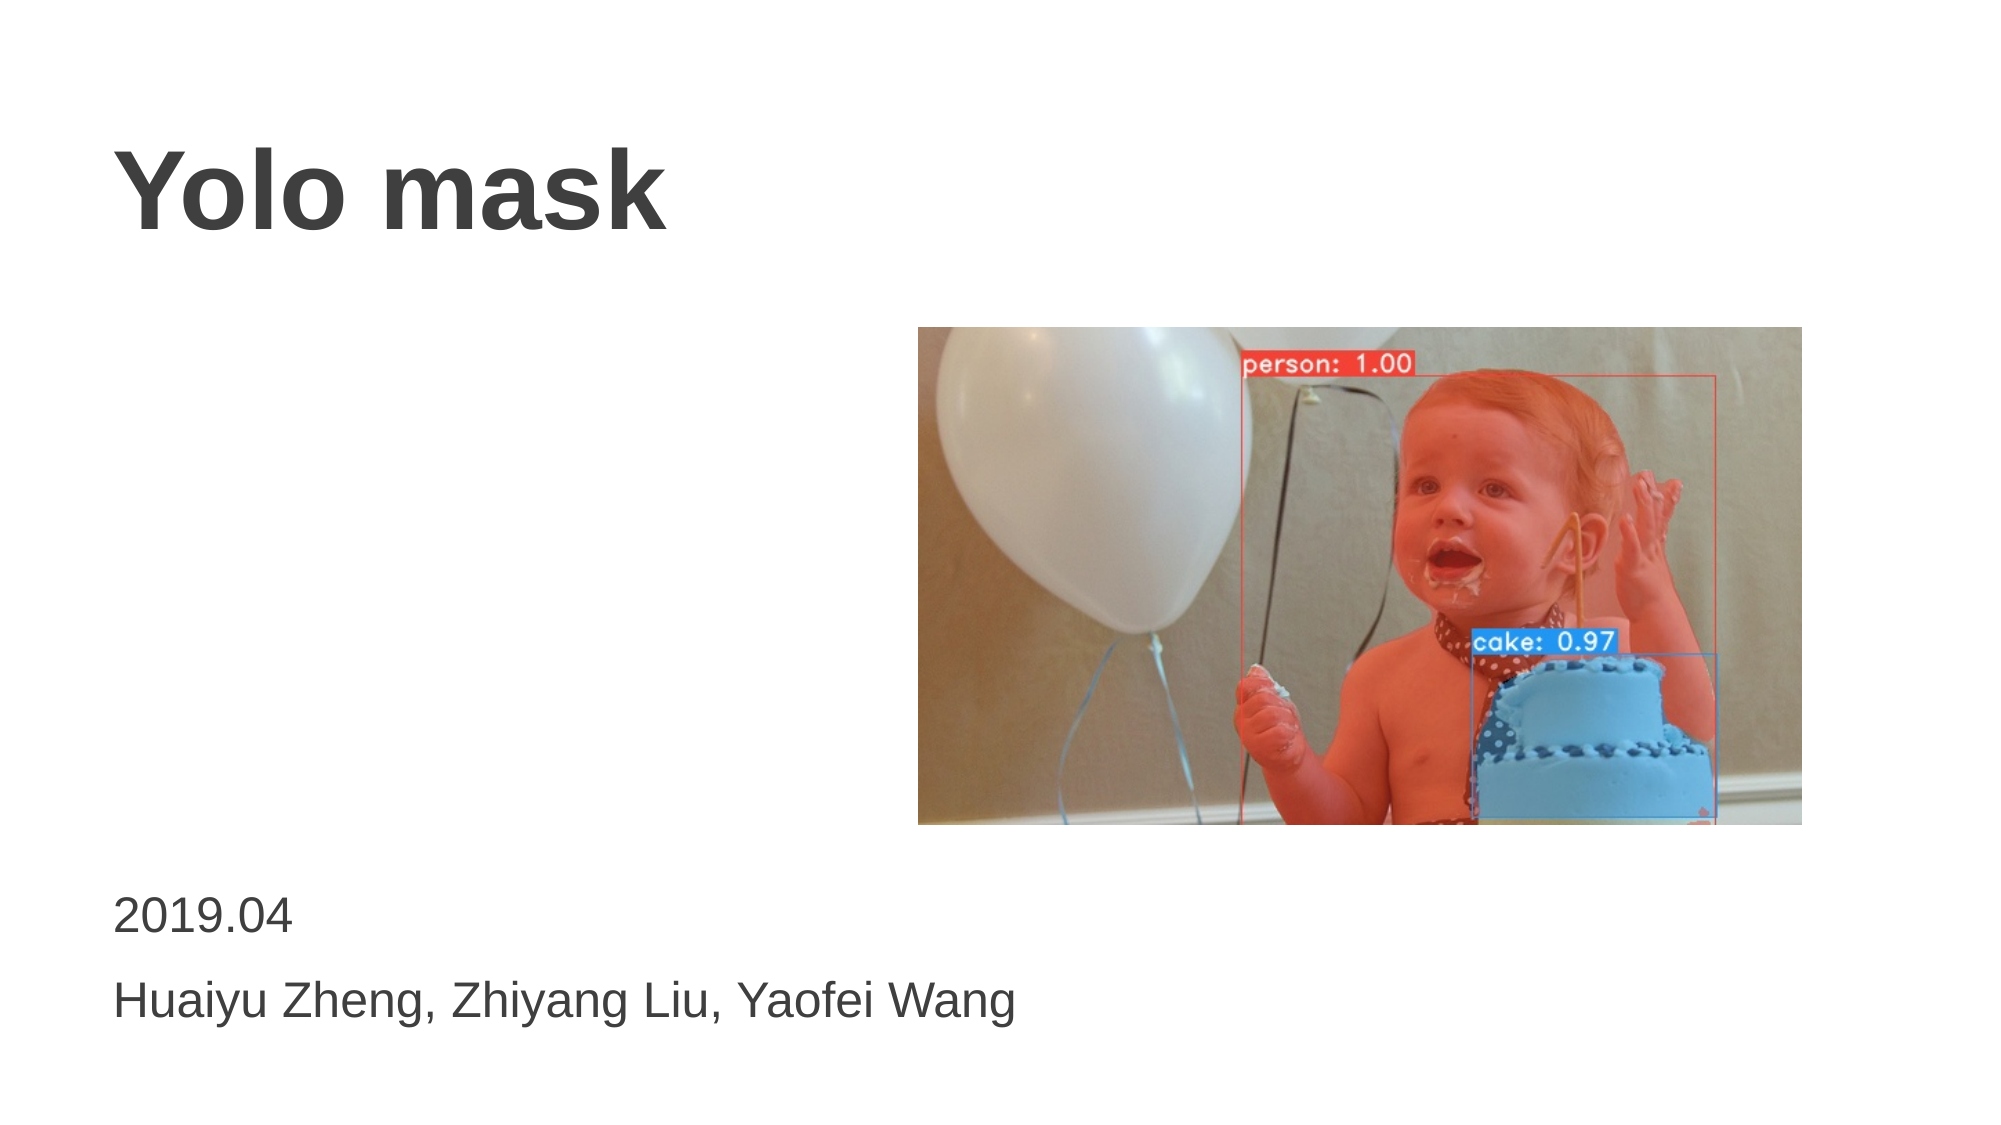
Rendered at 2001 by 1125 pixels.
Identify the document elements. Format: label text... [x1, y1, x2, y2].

picture [918, 327, 1802, 825]
text_box 2019.04 [97, 875, 478, 960]
text_box Huaiyu Zheng, Zhiyang Liu, Yaofei Wang [97, 959, 1216, 1022]
text_box Yolo mask [97, 109, 866, 294]
